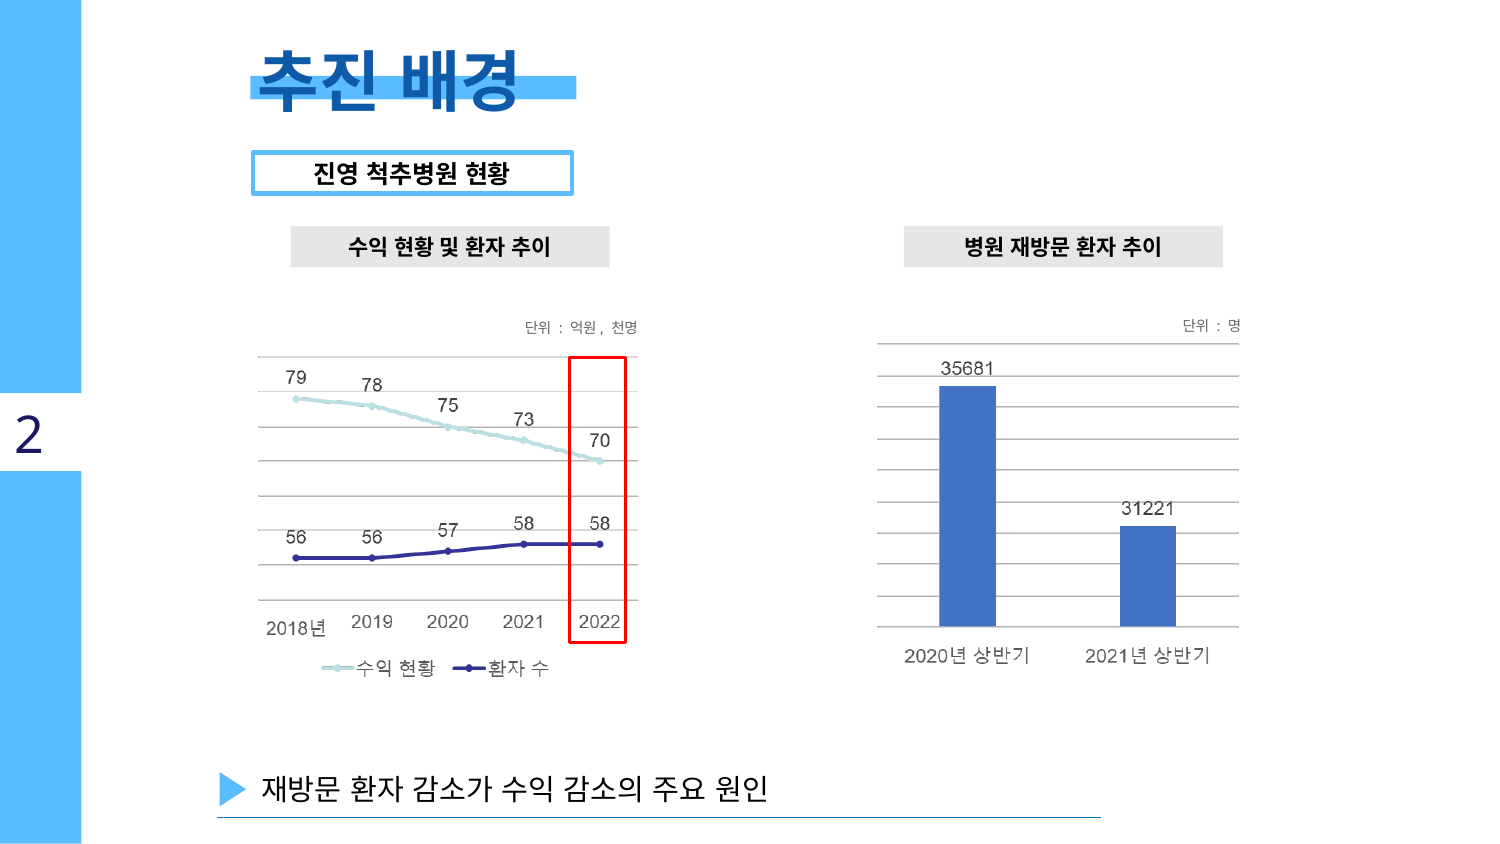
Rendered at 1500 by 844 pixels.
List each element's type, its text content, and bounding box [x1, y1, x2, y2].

text_box 2 [0, 394, 82, 472]
text_box [219, 772, 247, 807]
text_box 병원 재방문 환자 추이 [903, 225, 1223, 268]
text_box 단위 : 명 [1167, 309, 1304, 342]
text_box 진영 척추병원 현황 [252, 152, 572, 194]
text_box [242, 32, 592, 129]
text_box 수익 현황 및 환자 추이 [290, 226, 610, 268]
text_box [0, 472, 82, 844]
text_box [0, 0, 82, 394]
picture [249, 331, 661, 700]
picture [865, 319, 1263, 687]
text_box 재방문 환자 감소가 수익 감소의 주요 원인 [246, 763, 1302, 814]
text_box 단위 : 억원, 천명 [509, 311, 750, 345]
